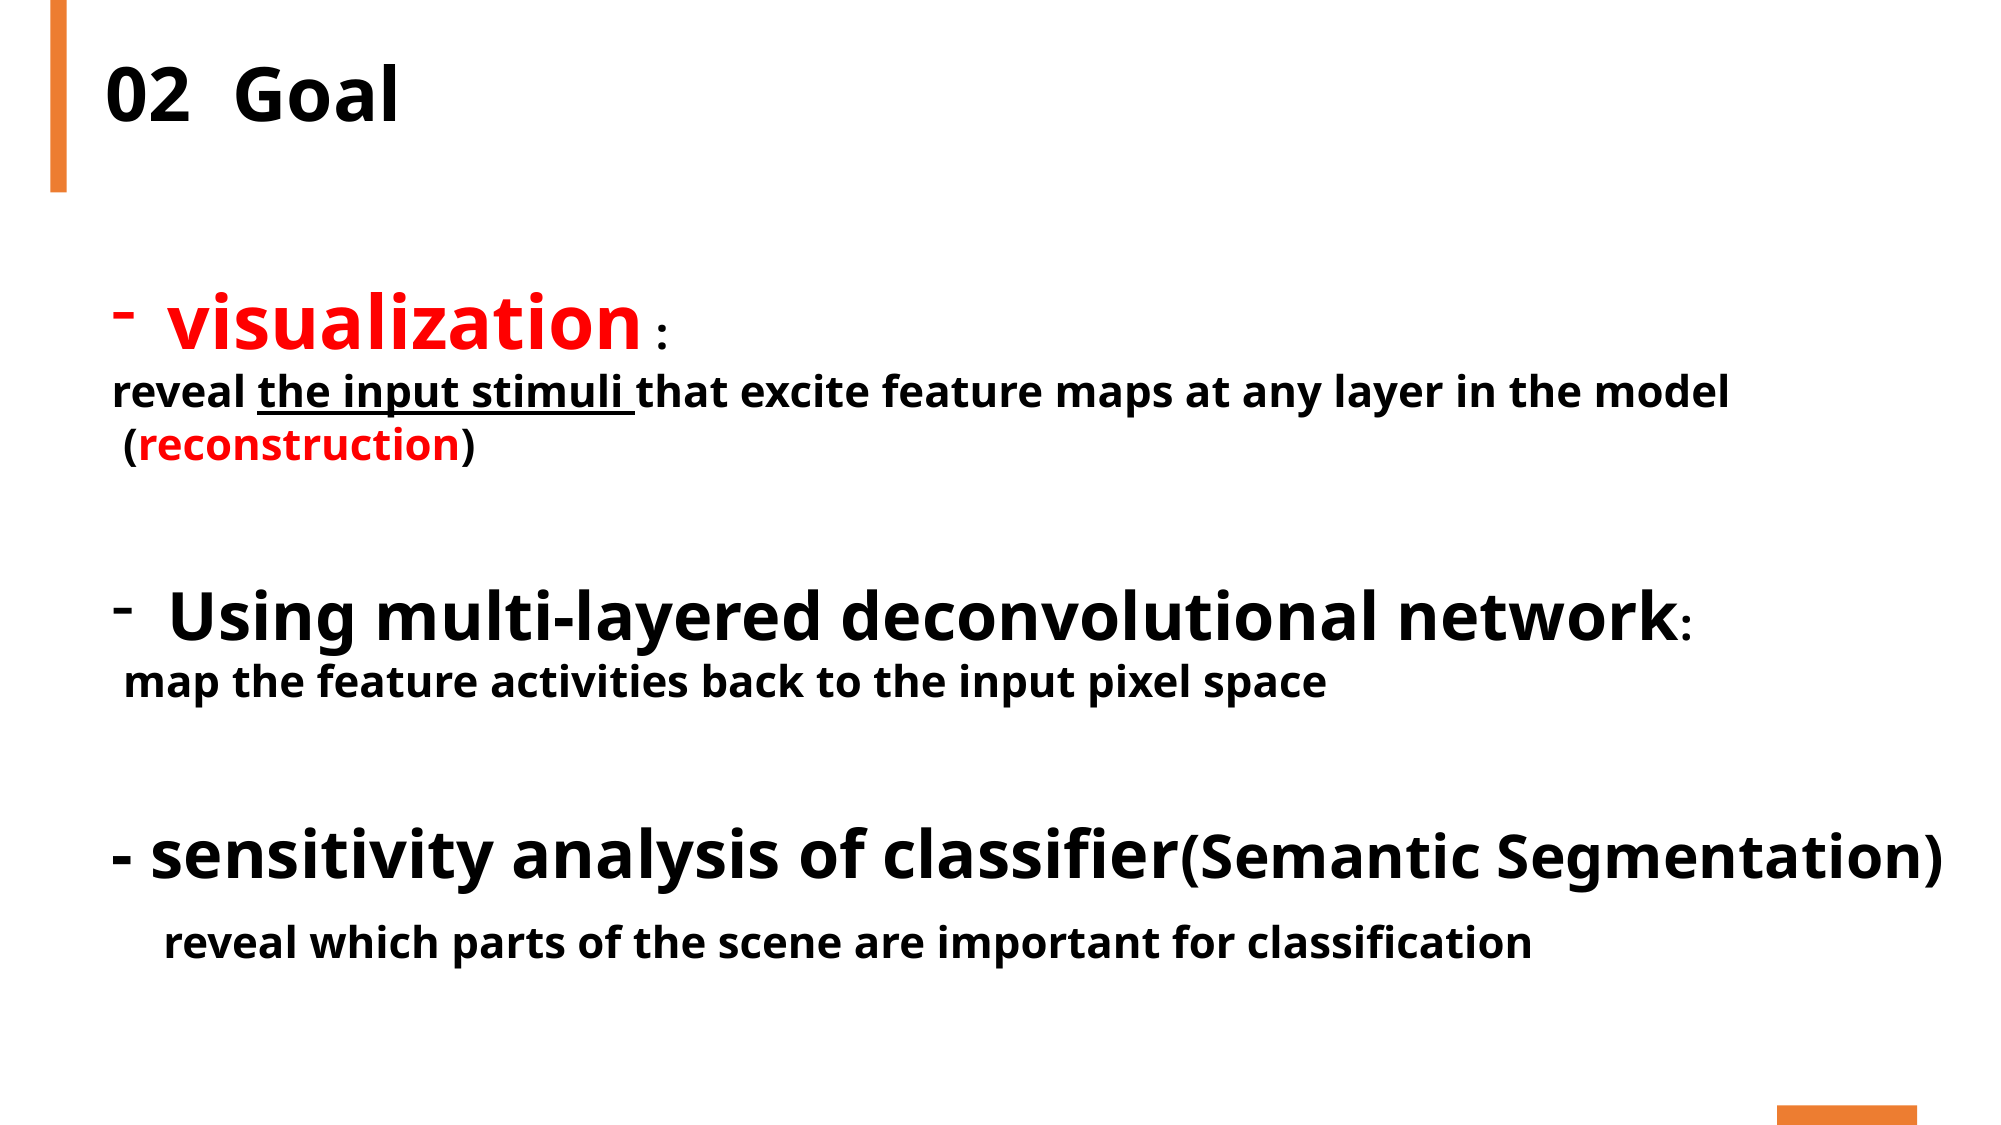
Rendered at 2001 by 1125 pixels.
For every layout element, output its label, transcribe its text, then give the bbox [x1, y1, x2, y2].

text_box [1776, 1104, 1918, 1125]
text_box visualization : reveal the input stimuli that excite feature maps at any layer in the model (reconstruction) Using multi-layered deconvolutional network: map the feature activities back to the input pixel space - sensitivity analysis of classifier(Semantic Segmentation) reveal which parts of the scene are important for classification [96, 266, 1960, 1029]
text_box 02 [90, 39, 207, 144]
text_box [49, 0, 68, 193]
text_box Goal [217, 39, 417, 144]
